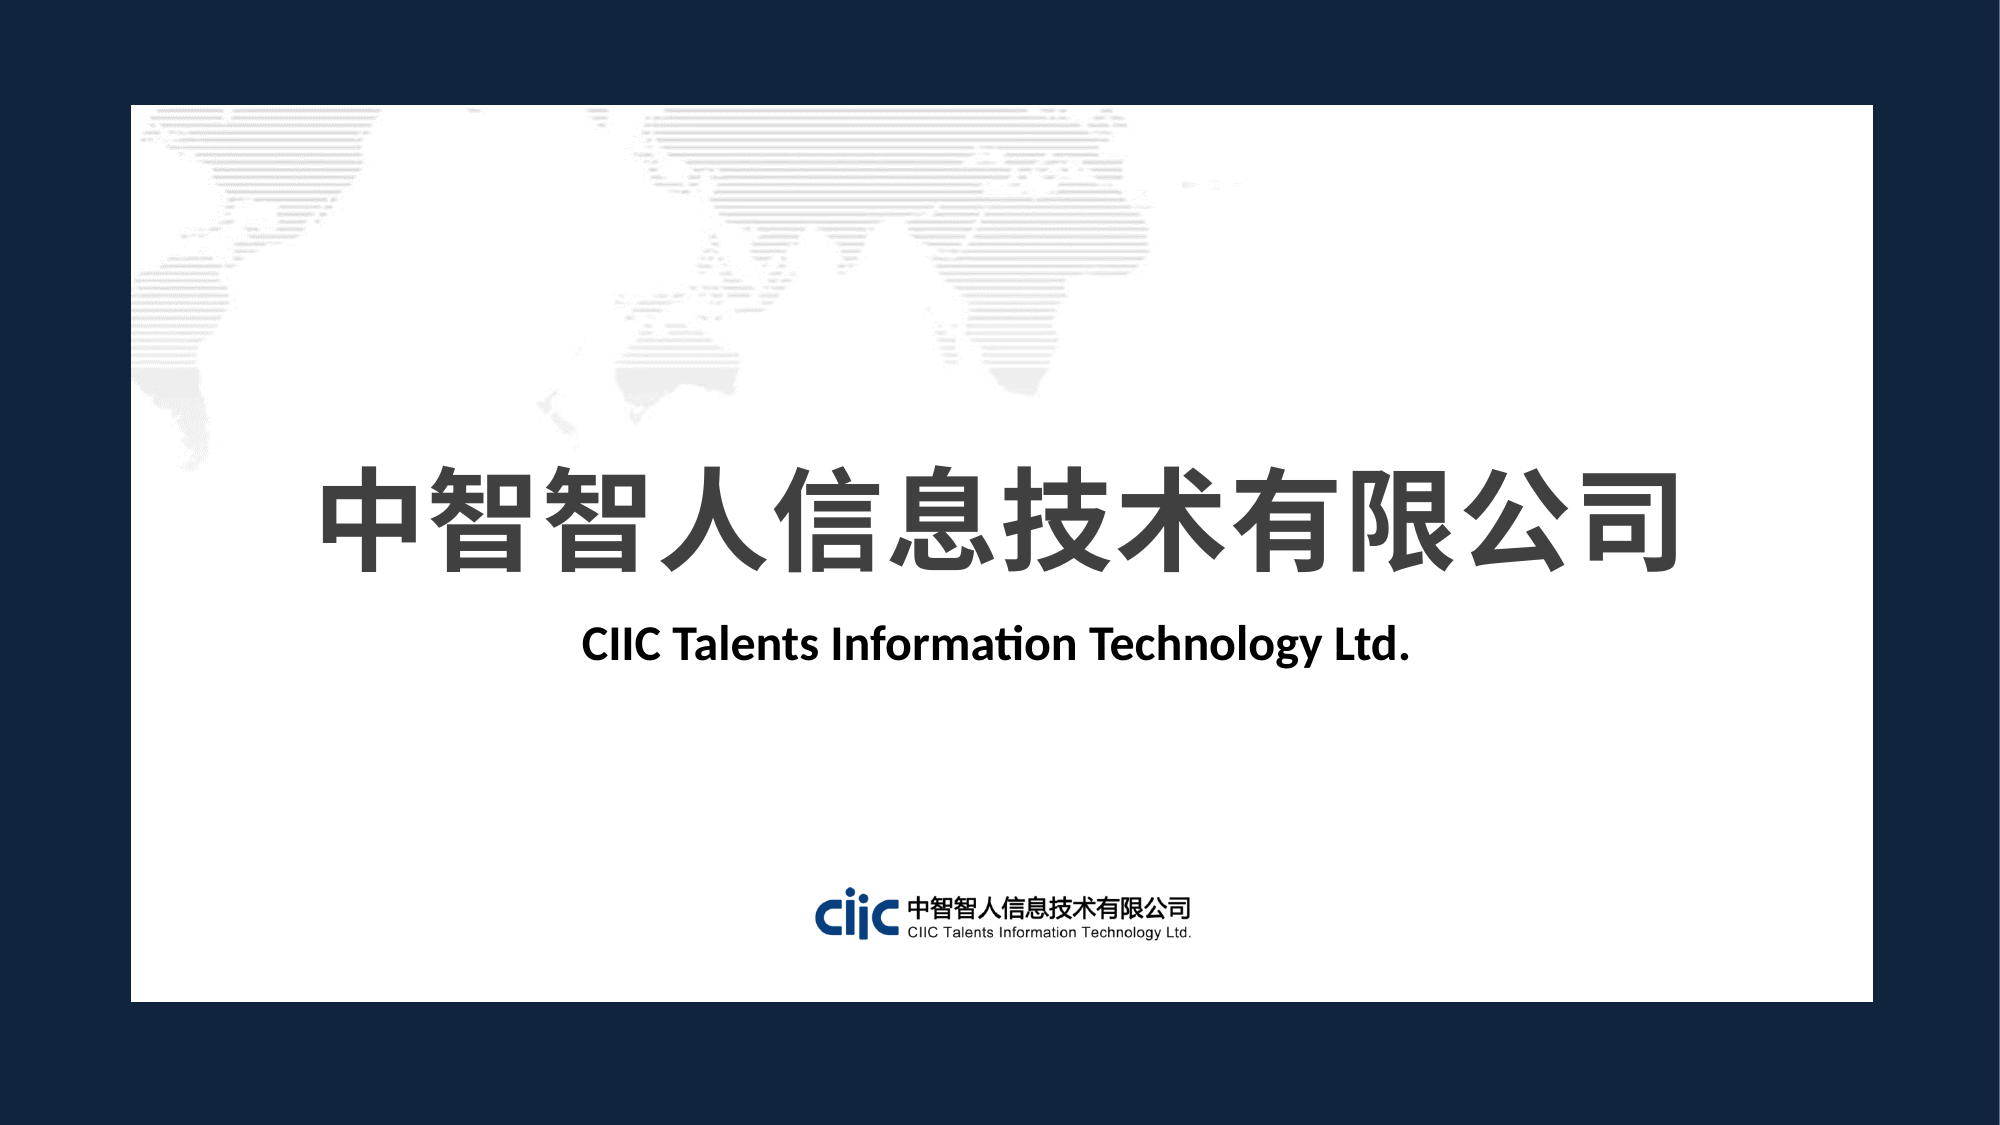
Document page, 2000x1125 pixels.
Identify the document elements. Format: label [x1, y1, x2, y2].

picture [131, 105, 1873, 1002]
